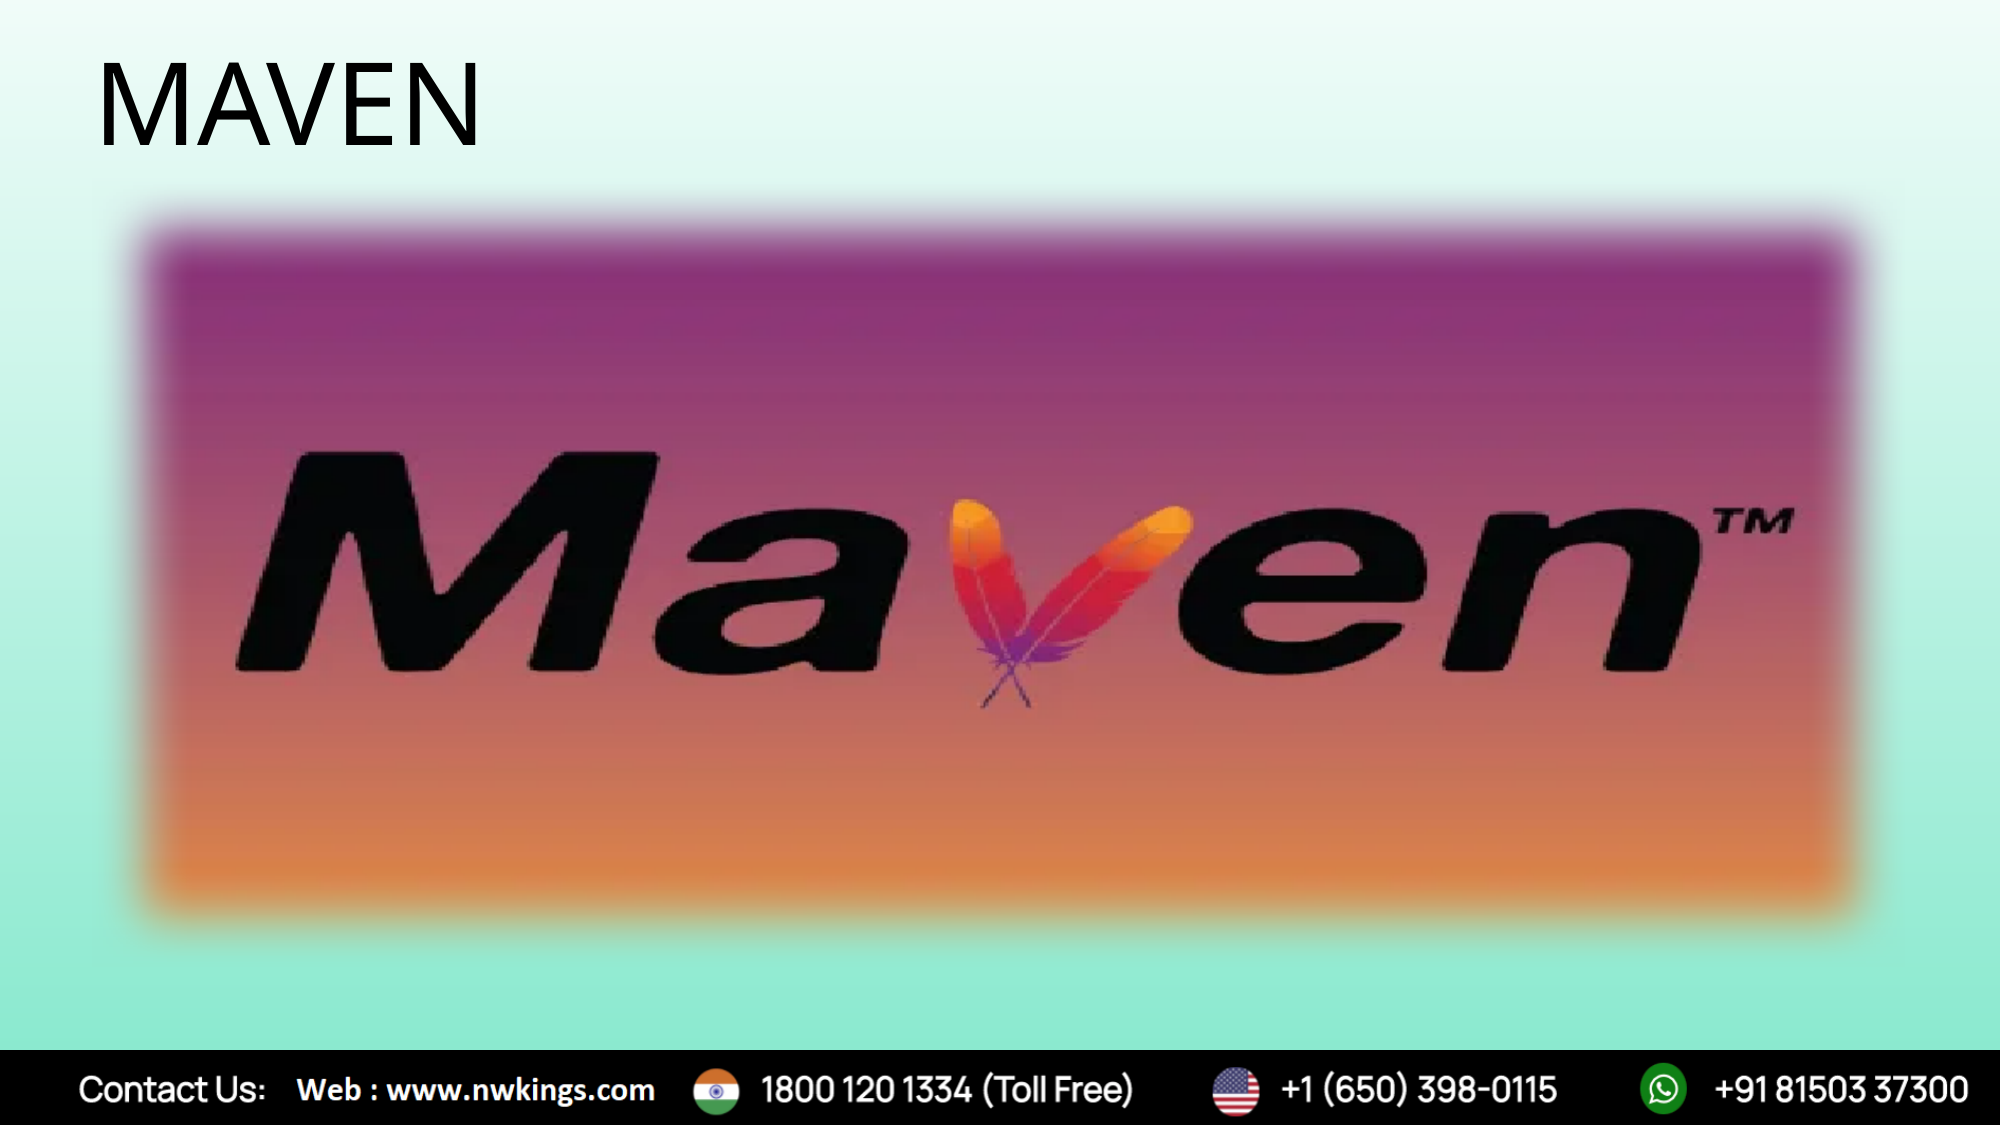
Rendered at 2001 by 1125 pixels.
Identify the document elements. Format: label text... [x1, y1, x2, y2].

picture [0, 1050, 2000, 1125]
title MAVEN [78, 37, 1804, 179]
picture [92, 178, 1908, 967]
